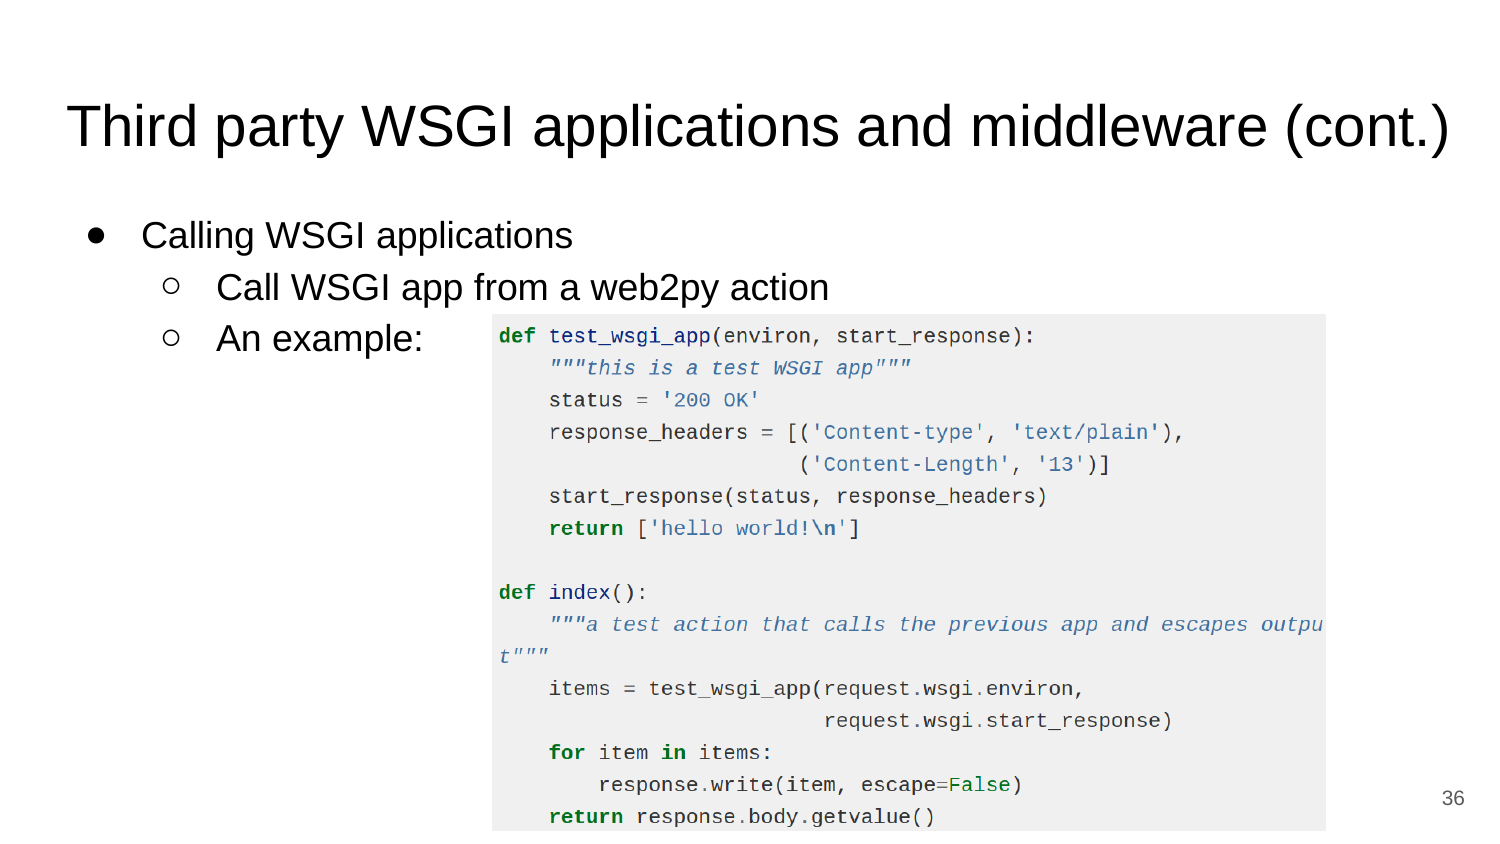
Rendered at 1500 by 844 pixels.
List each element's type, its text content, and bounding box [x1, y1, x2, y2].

picture [492, 313, 1326, 831]
title Third party WSGI applications and middleware (cont.) [51, 72, 1487, 167]
slide_number ‹#› [1389, 764, 1480, 830]
list Calling WSGI applications Call WSGI app from a web2py action An example: [51, 189, 1449, 750]
